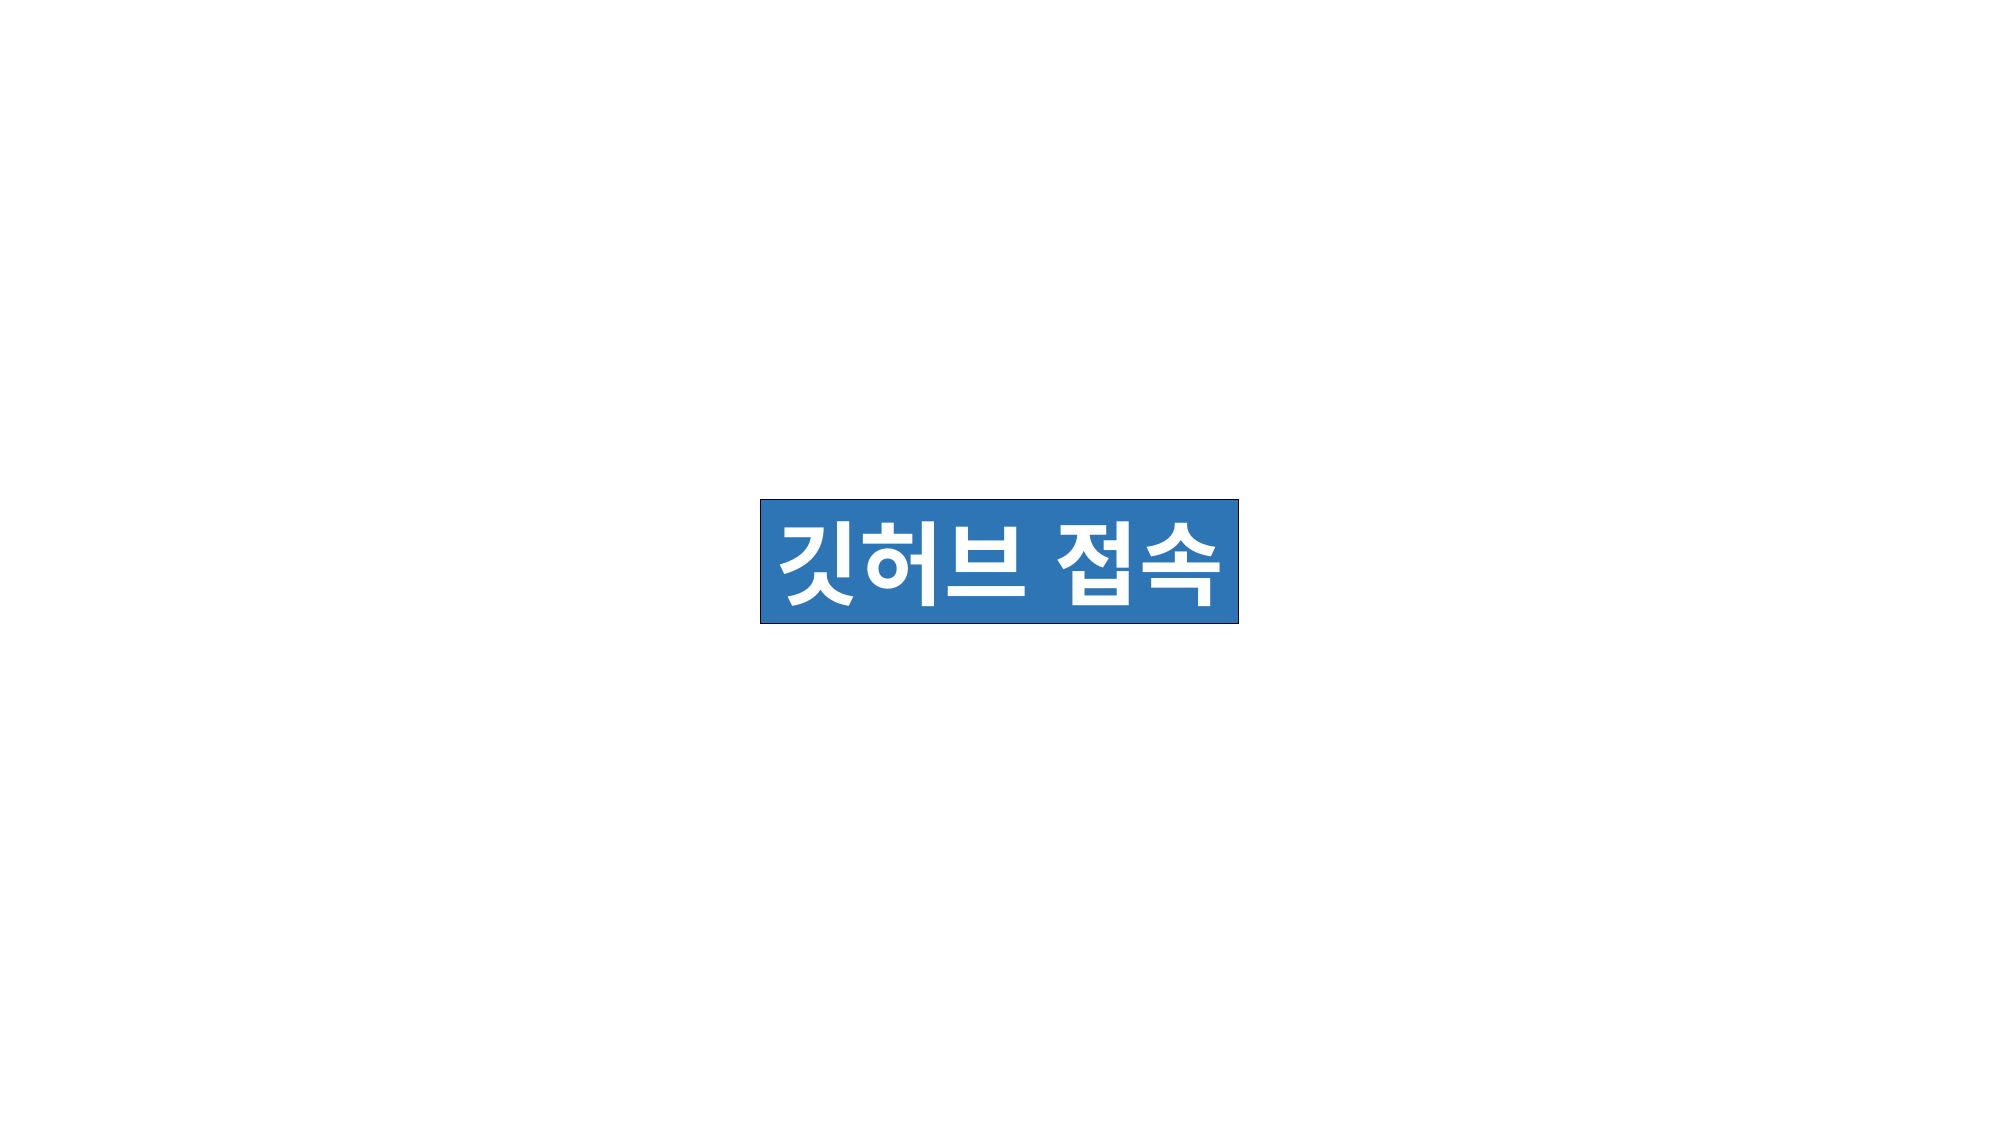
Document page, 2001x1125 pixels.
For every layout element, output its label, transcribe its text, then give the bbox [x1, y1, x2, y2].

text_box 깃허브 접속 [760, 499, 1239, 624]
